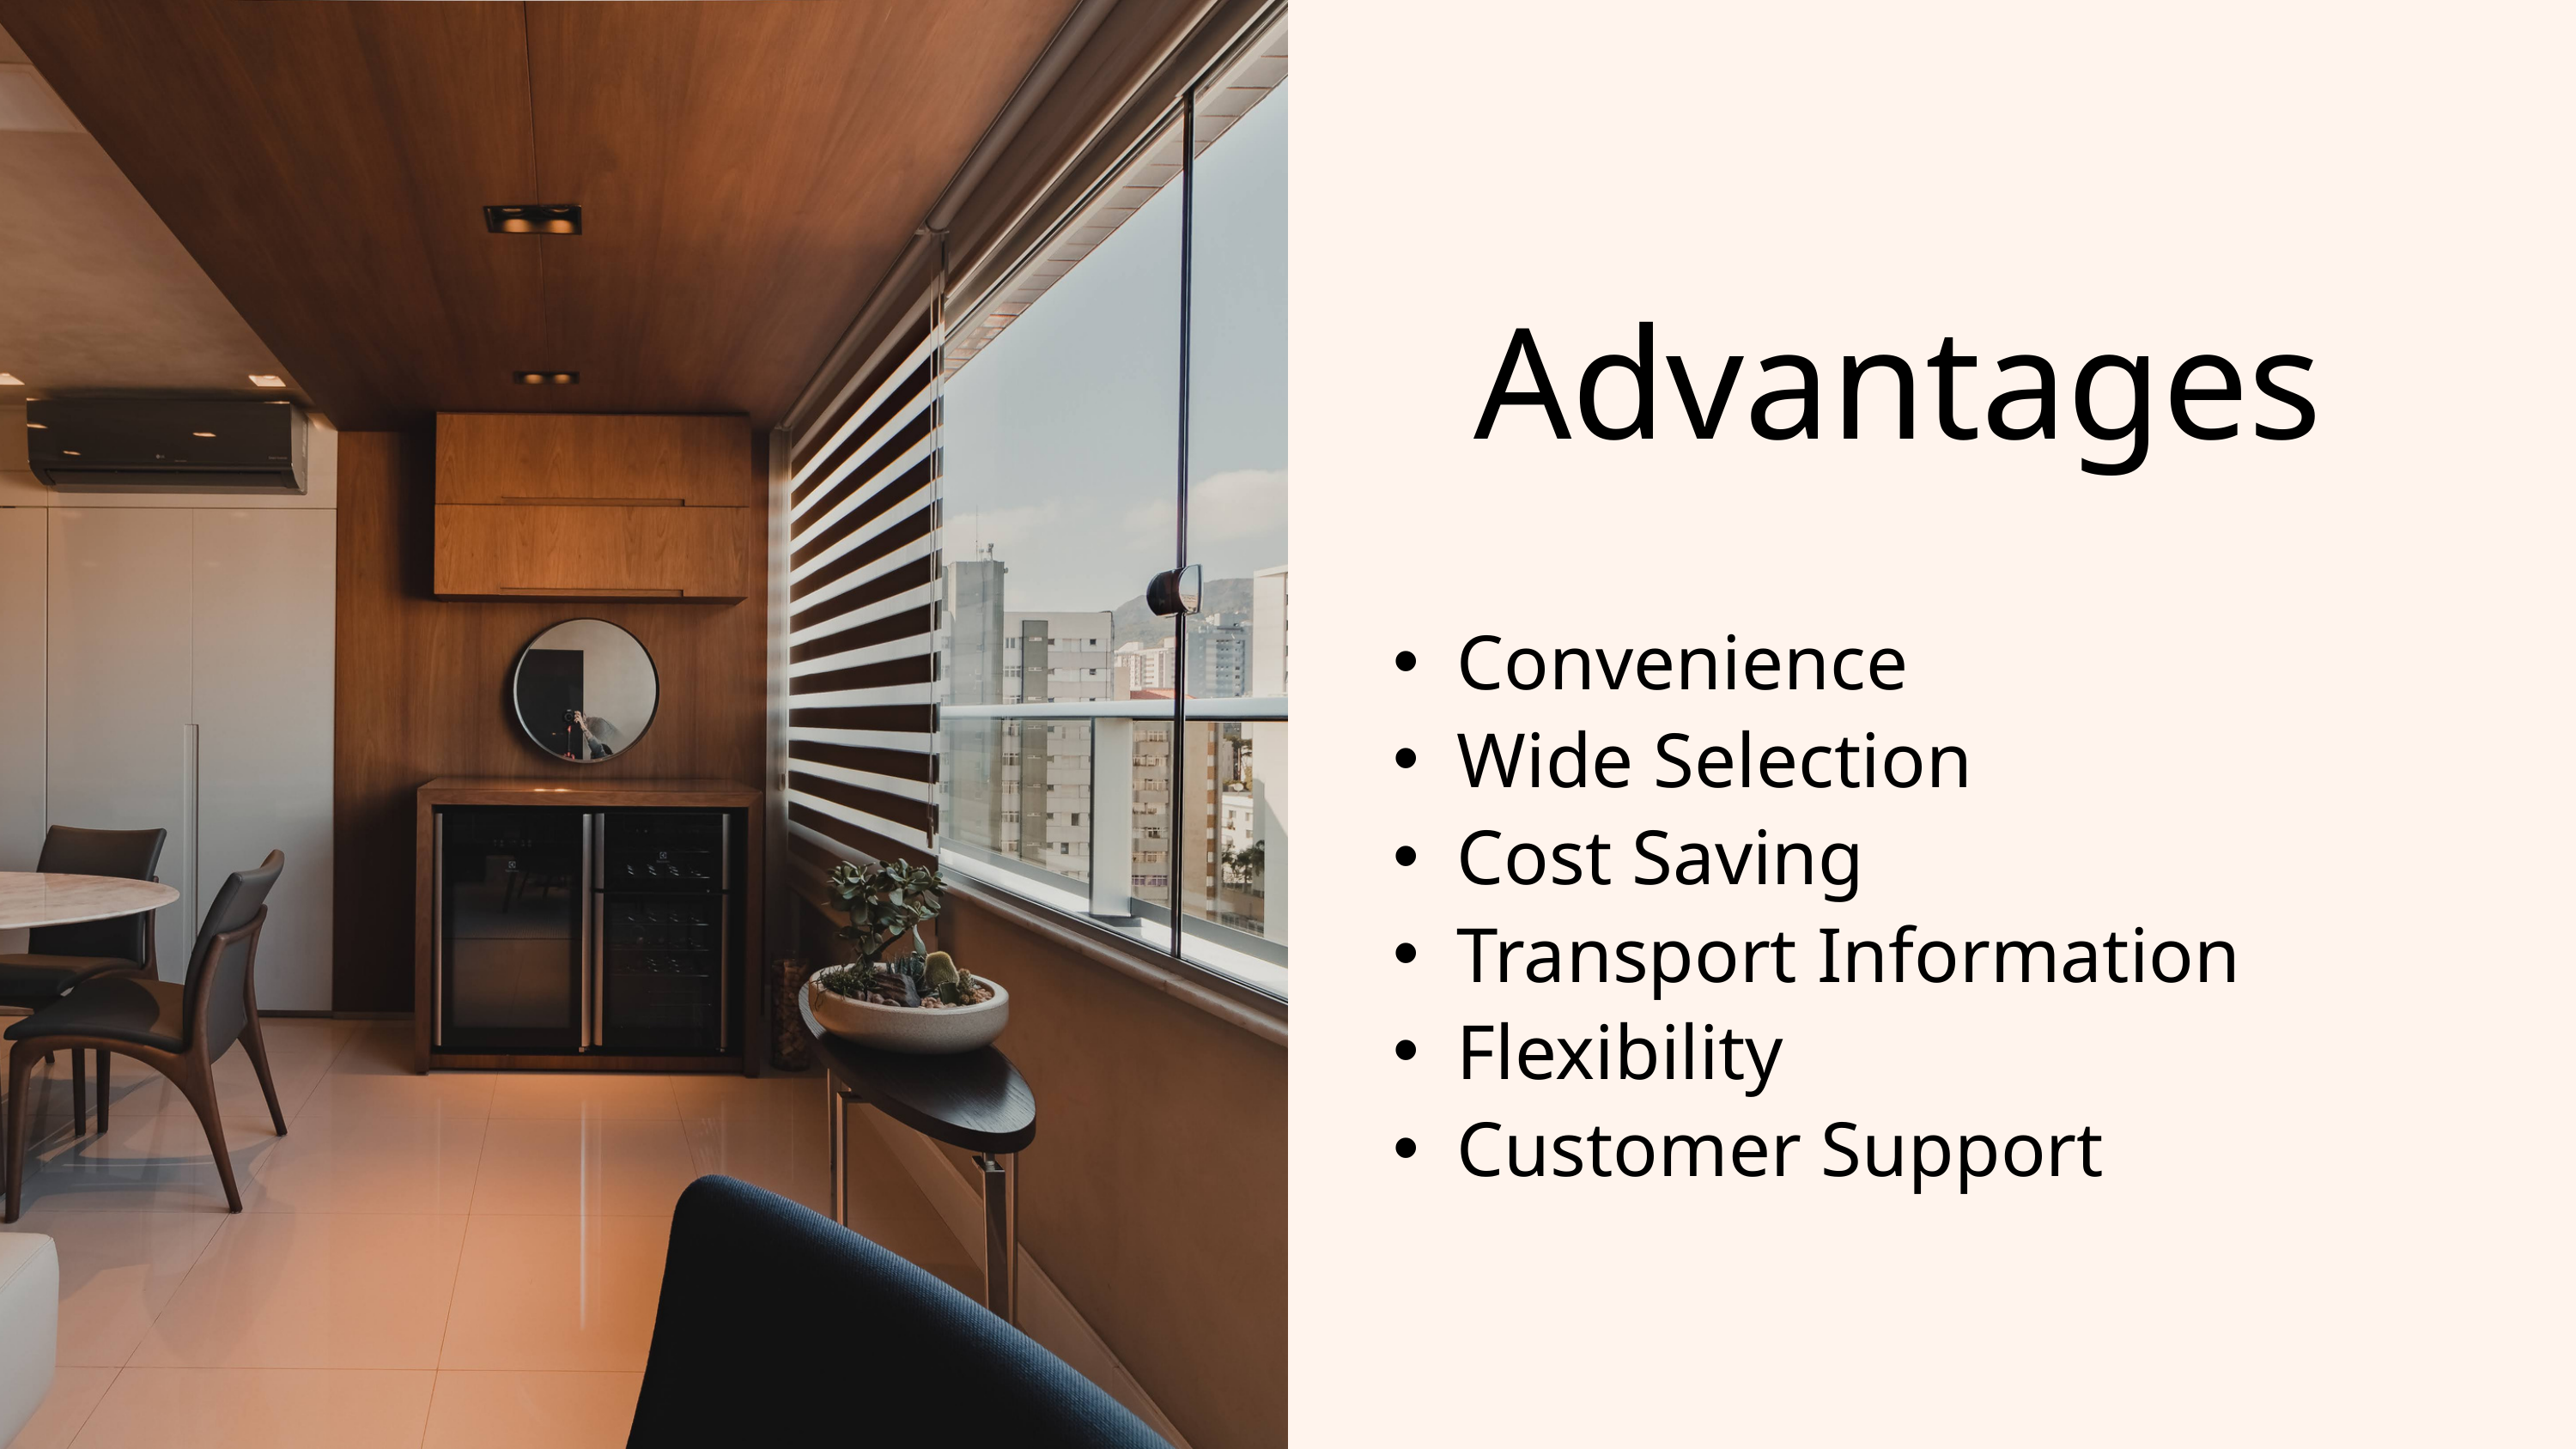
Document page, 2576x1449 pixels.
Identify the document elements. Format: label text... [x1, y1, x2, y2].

text_box [0, 0, 1288, 1449]
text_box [1397, 292, 2400, 606]
text_box Convenience Wide Selection Cost Saving Transport Information Flexibility Customer Support [1329, 608, 2494, 1192]
